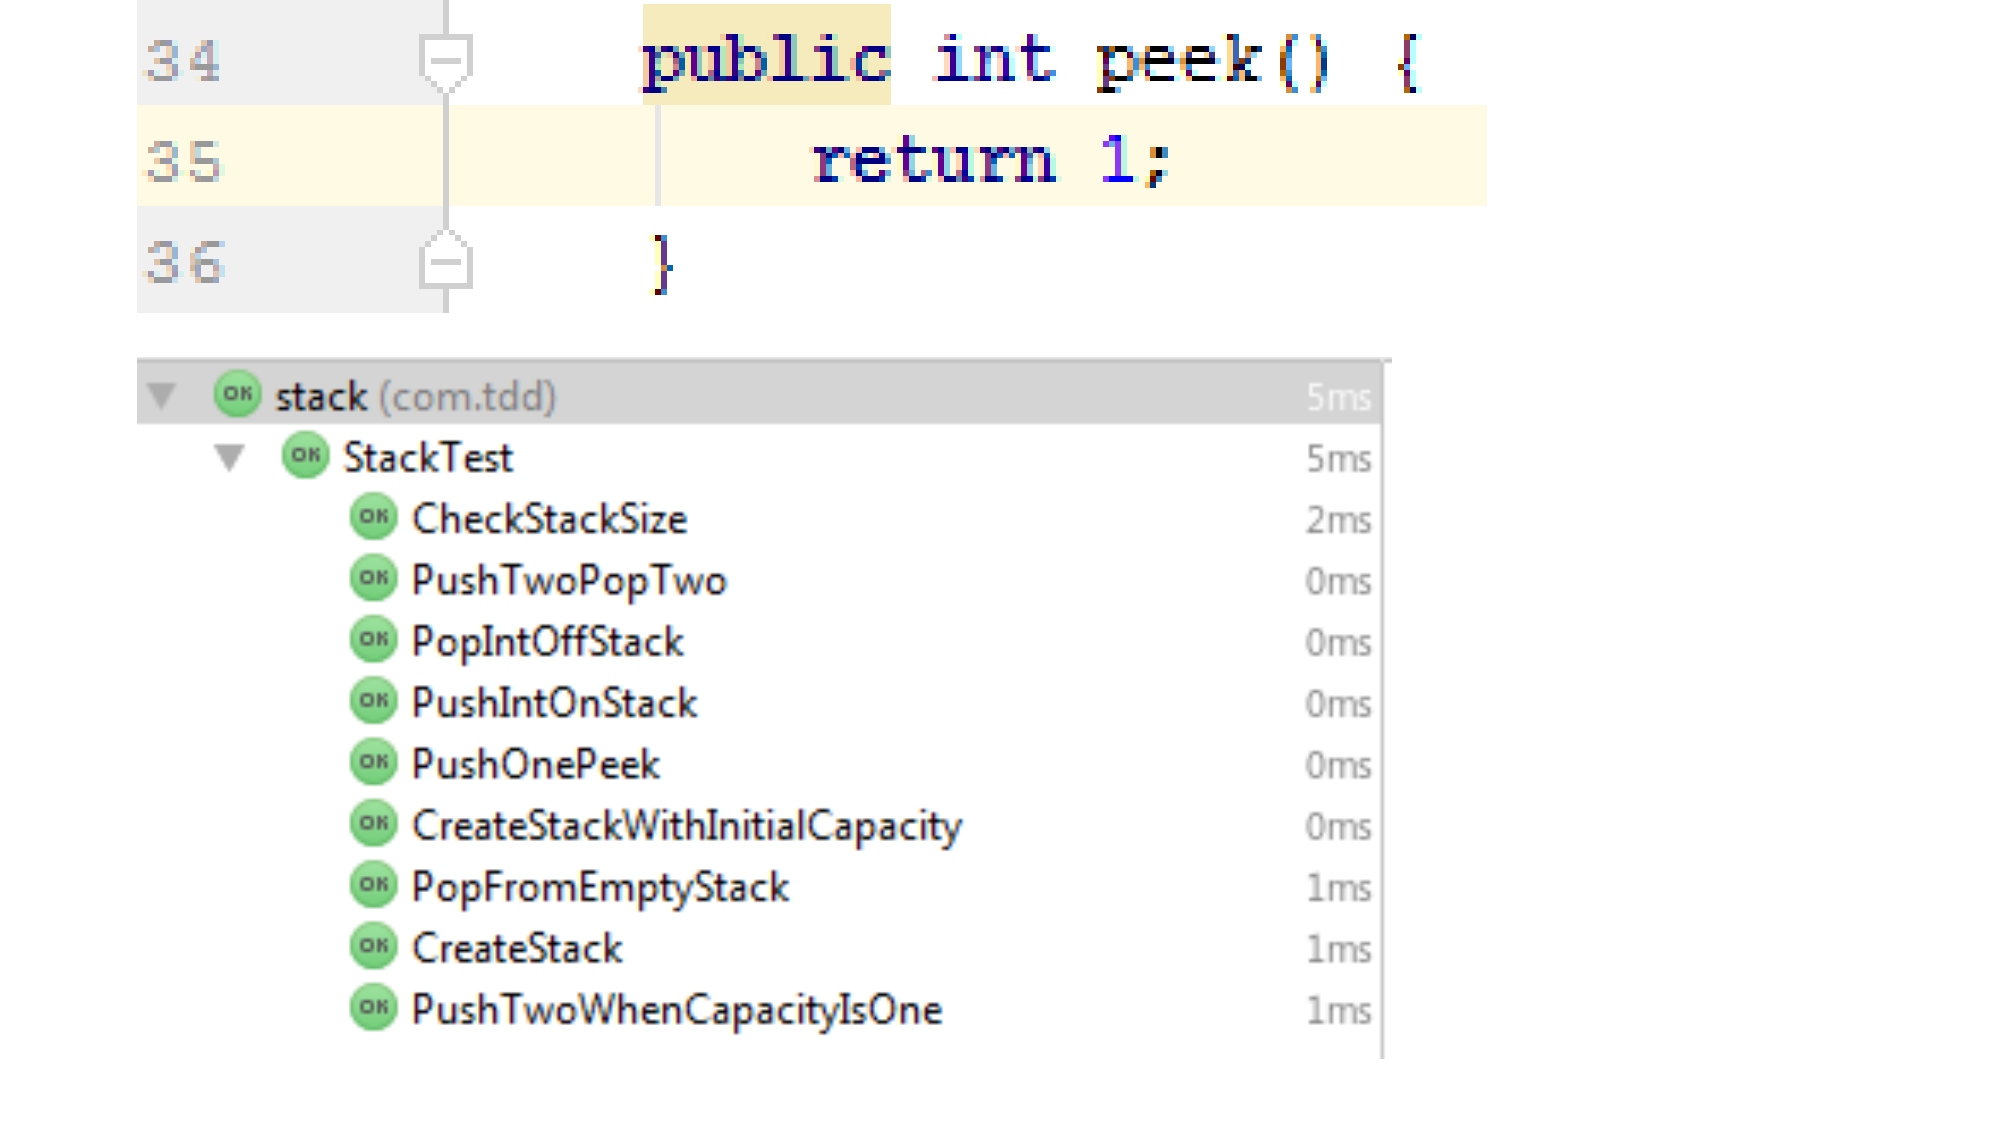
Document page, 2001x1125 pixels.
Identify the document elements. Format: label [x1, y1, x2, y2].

picture [137, 0, 1487, 313]
picture [137, 357, 1392, 1059]
